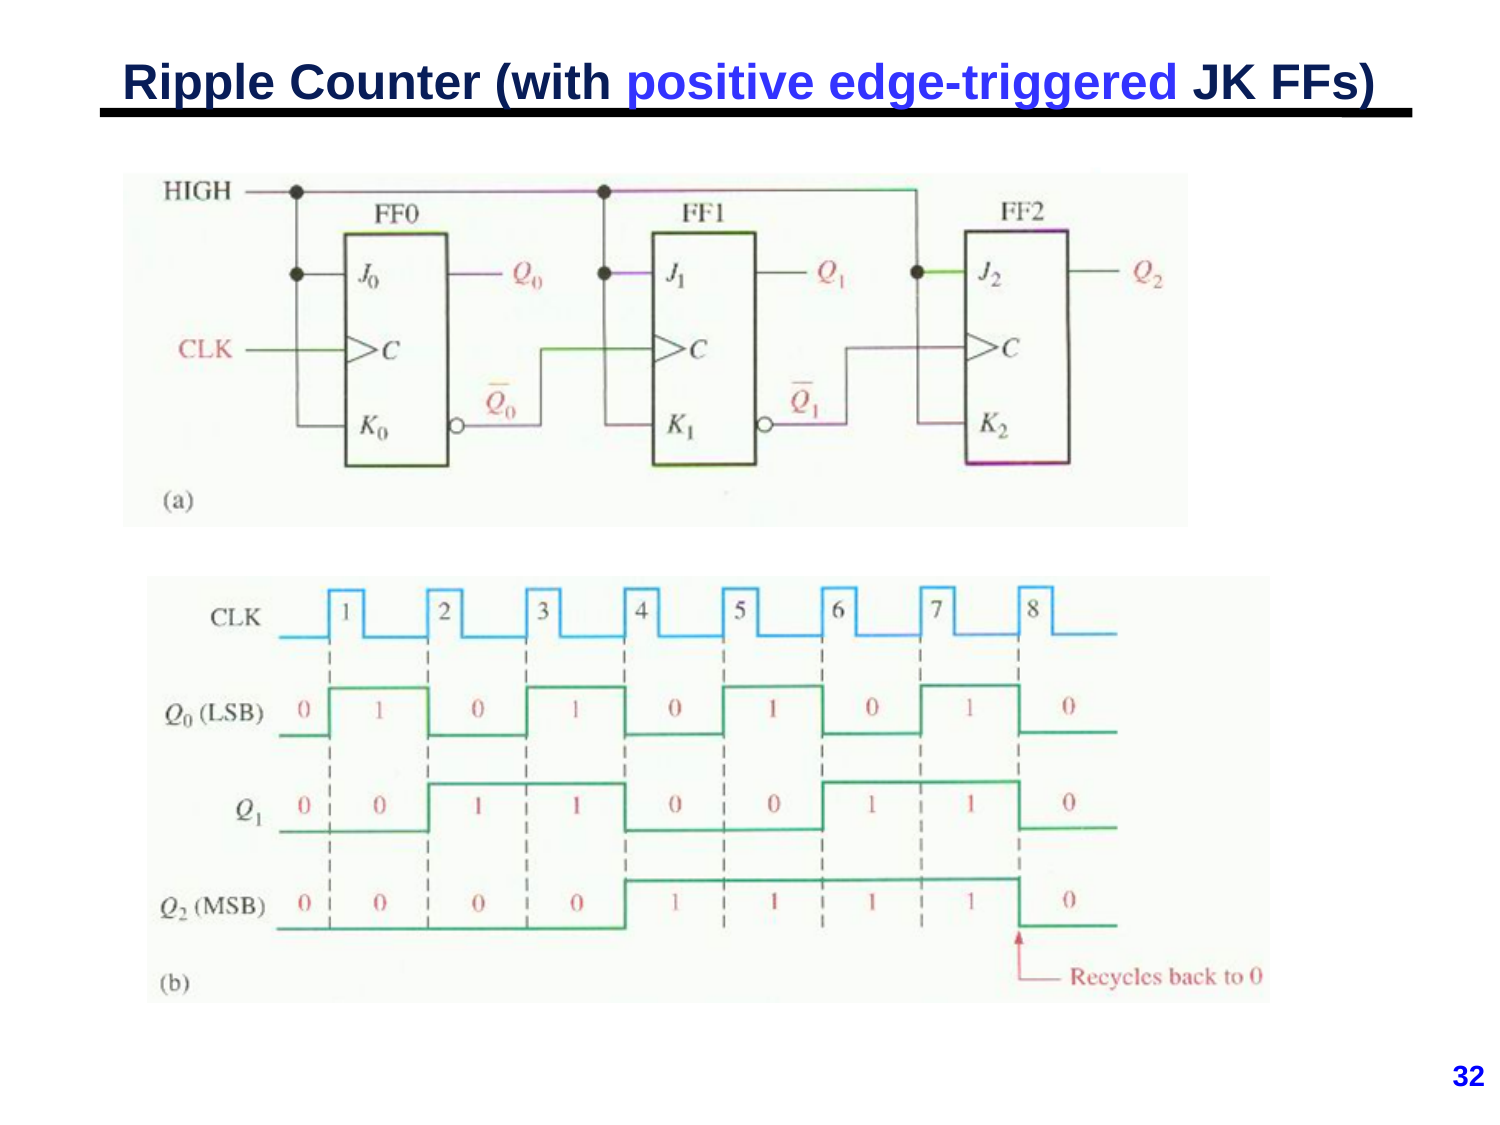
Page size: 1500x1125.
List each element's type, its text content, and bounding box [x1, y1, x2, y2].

picture [147, 576, 1270, 1003]
picture [123, 167, 1188, 527]
title Ripple Counter (with positive edge-triggered JK FFs) [112, 53, 1398, 115]
